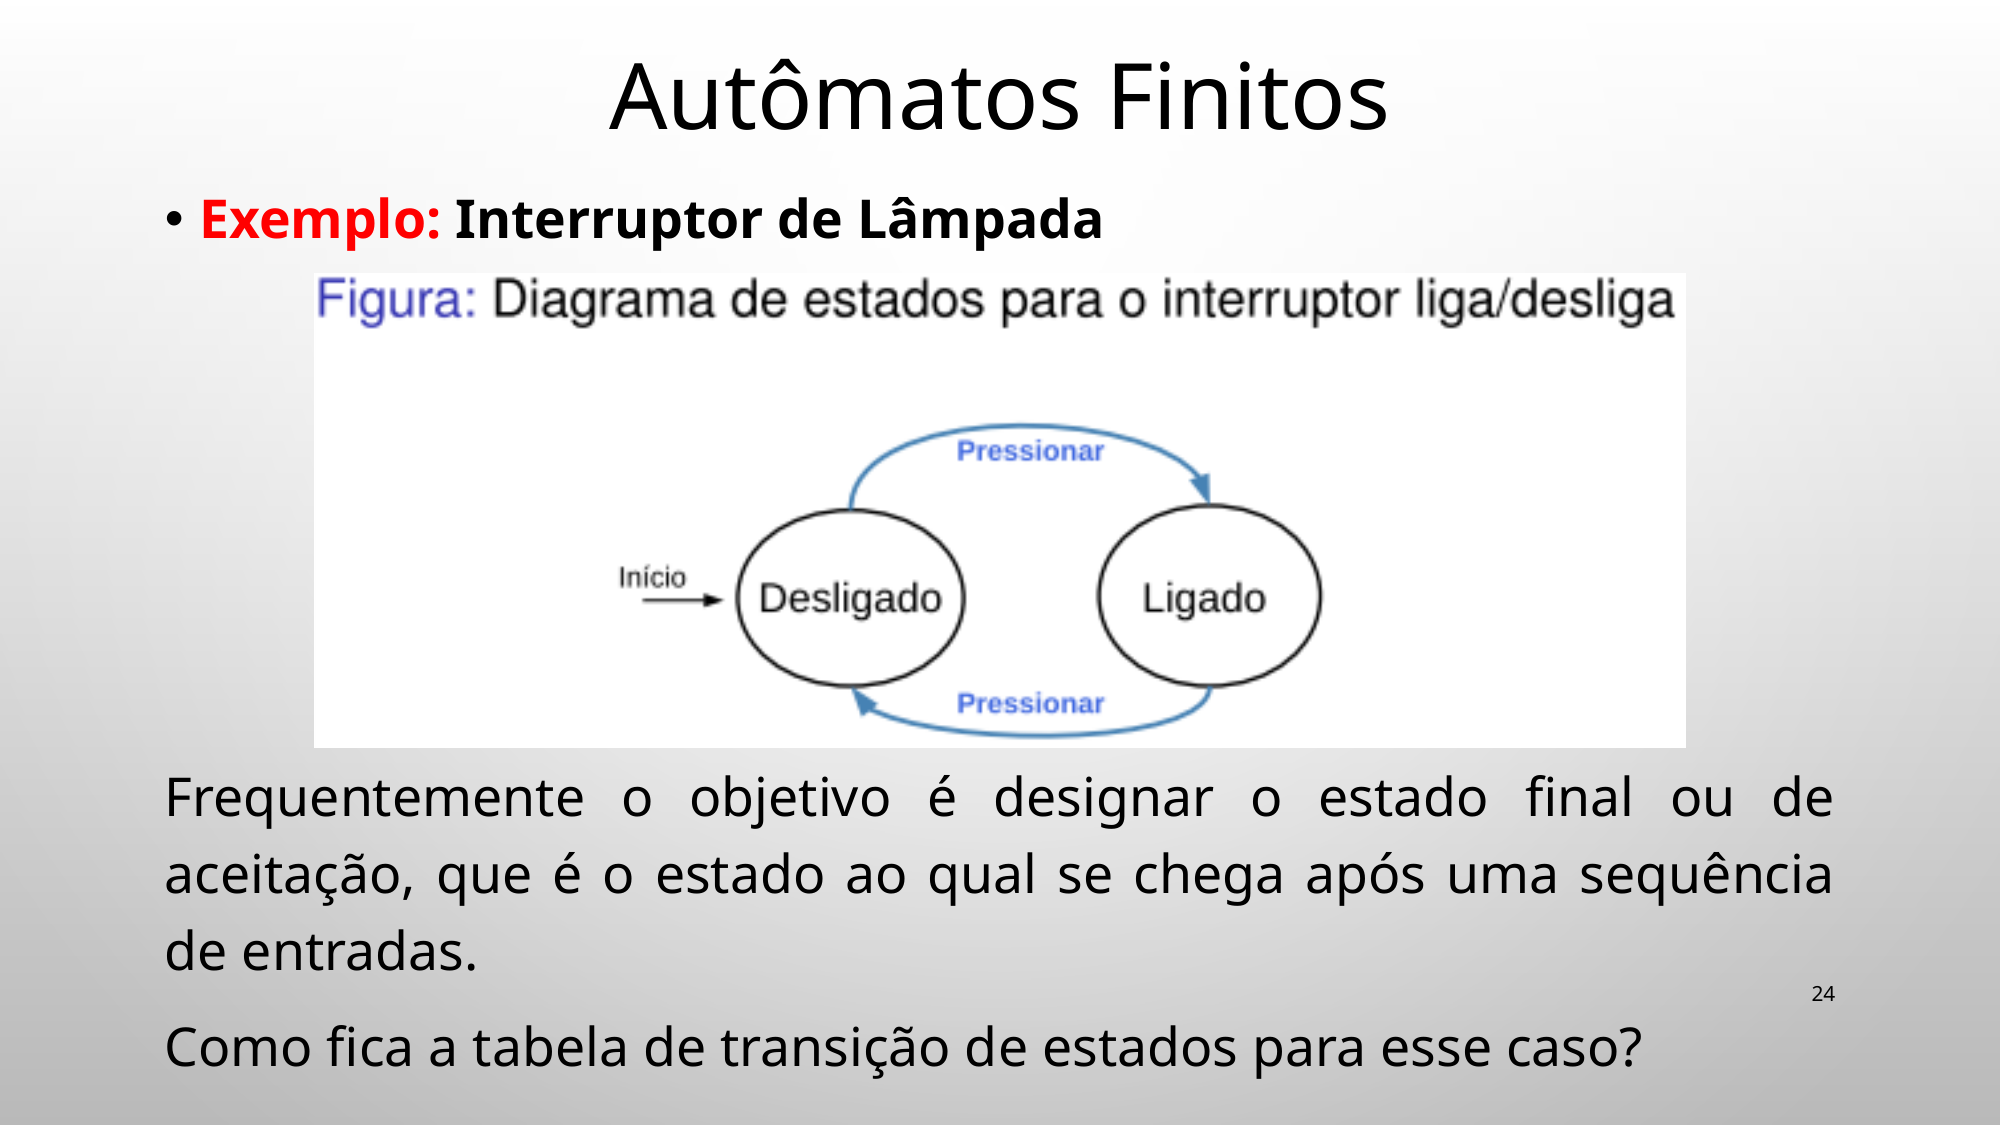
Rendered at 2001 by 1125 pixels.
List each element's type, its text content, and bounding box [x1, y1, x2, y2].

title Autômatos Finitos [149, 34, 1851, 165]
picture [0, 0, 2000, 1125]
list Exemplo: Interruptor de Lâmpada Frequentemente o objetivo é designar o estado ﬁnal ou de aceitação, que é o estado ao qual se chega após uma sequência de entradas. Como ﬁca a tabela de transição de estados para esse caso? [149, 165, 1851, 1091]
slide_number 24 [1724, 965, 1851, 1025]
